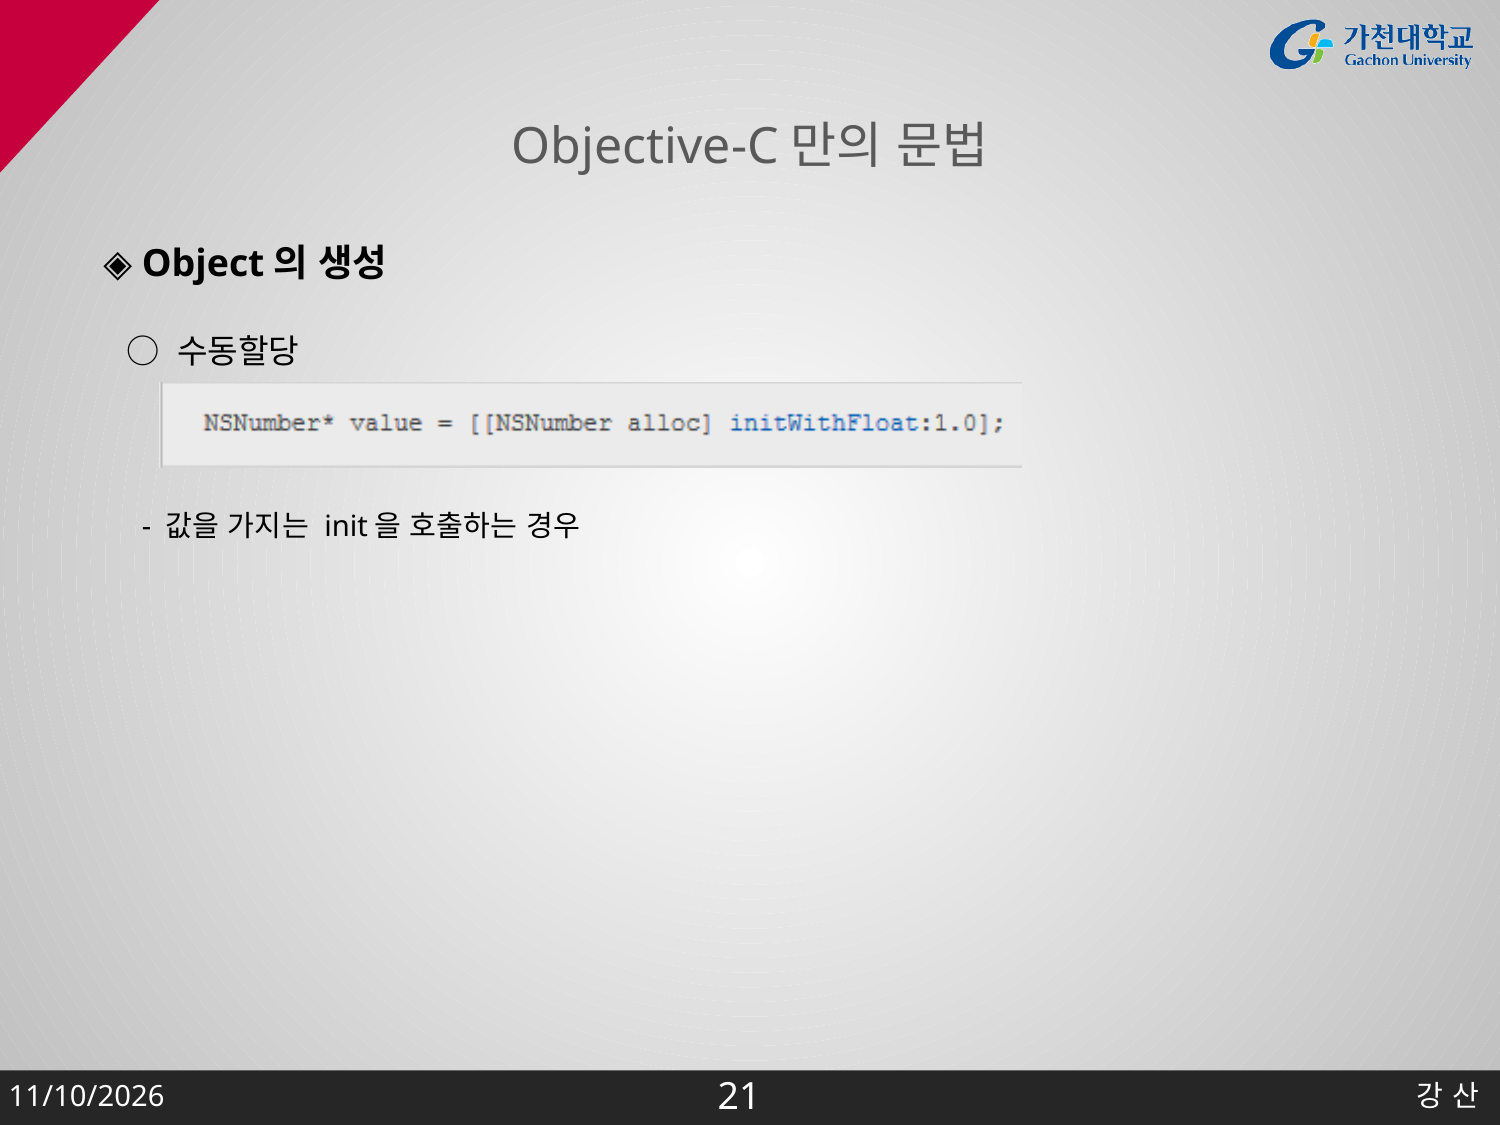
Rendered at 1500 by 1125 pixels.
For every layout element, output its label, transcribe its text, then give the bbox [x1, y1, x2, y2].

text_box ◈ Object의 생성 [88, 231, 1447, 292]
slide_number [0, 1069, 344, 1125]
title Objective-C만의 문법 [75, 101, 1425, 185]
footer 강 산 [1019, 1069, 1495, 1125]
picture [1244, 0, 1495, 90]
text_box ○ 수동할당 - 값을 가지는 init을 호출하는 경우 [112, 302, 1500, 550]
picture [159, 382, 1022, 469]
